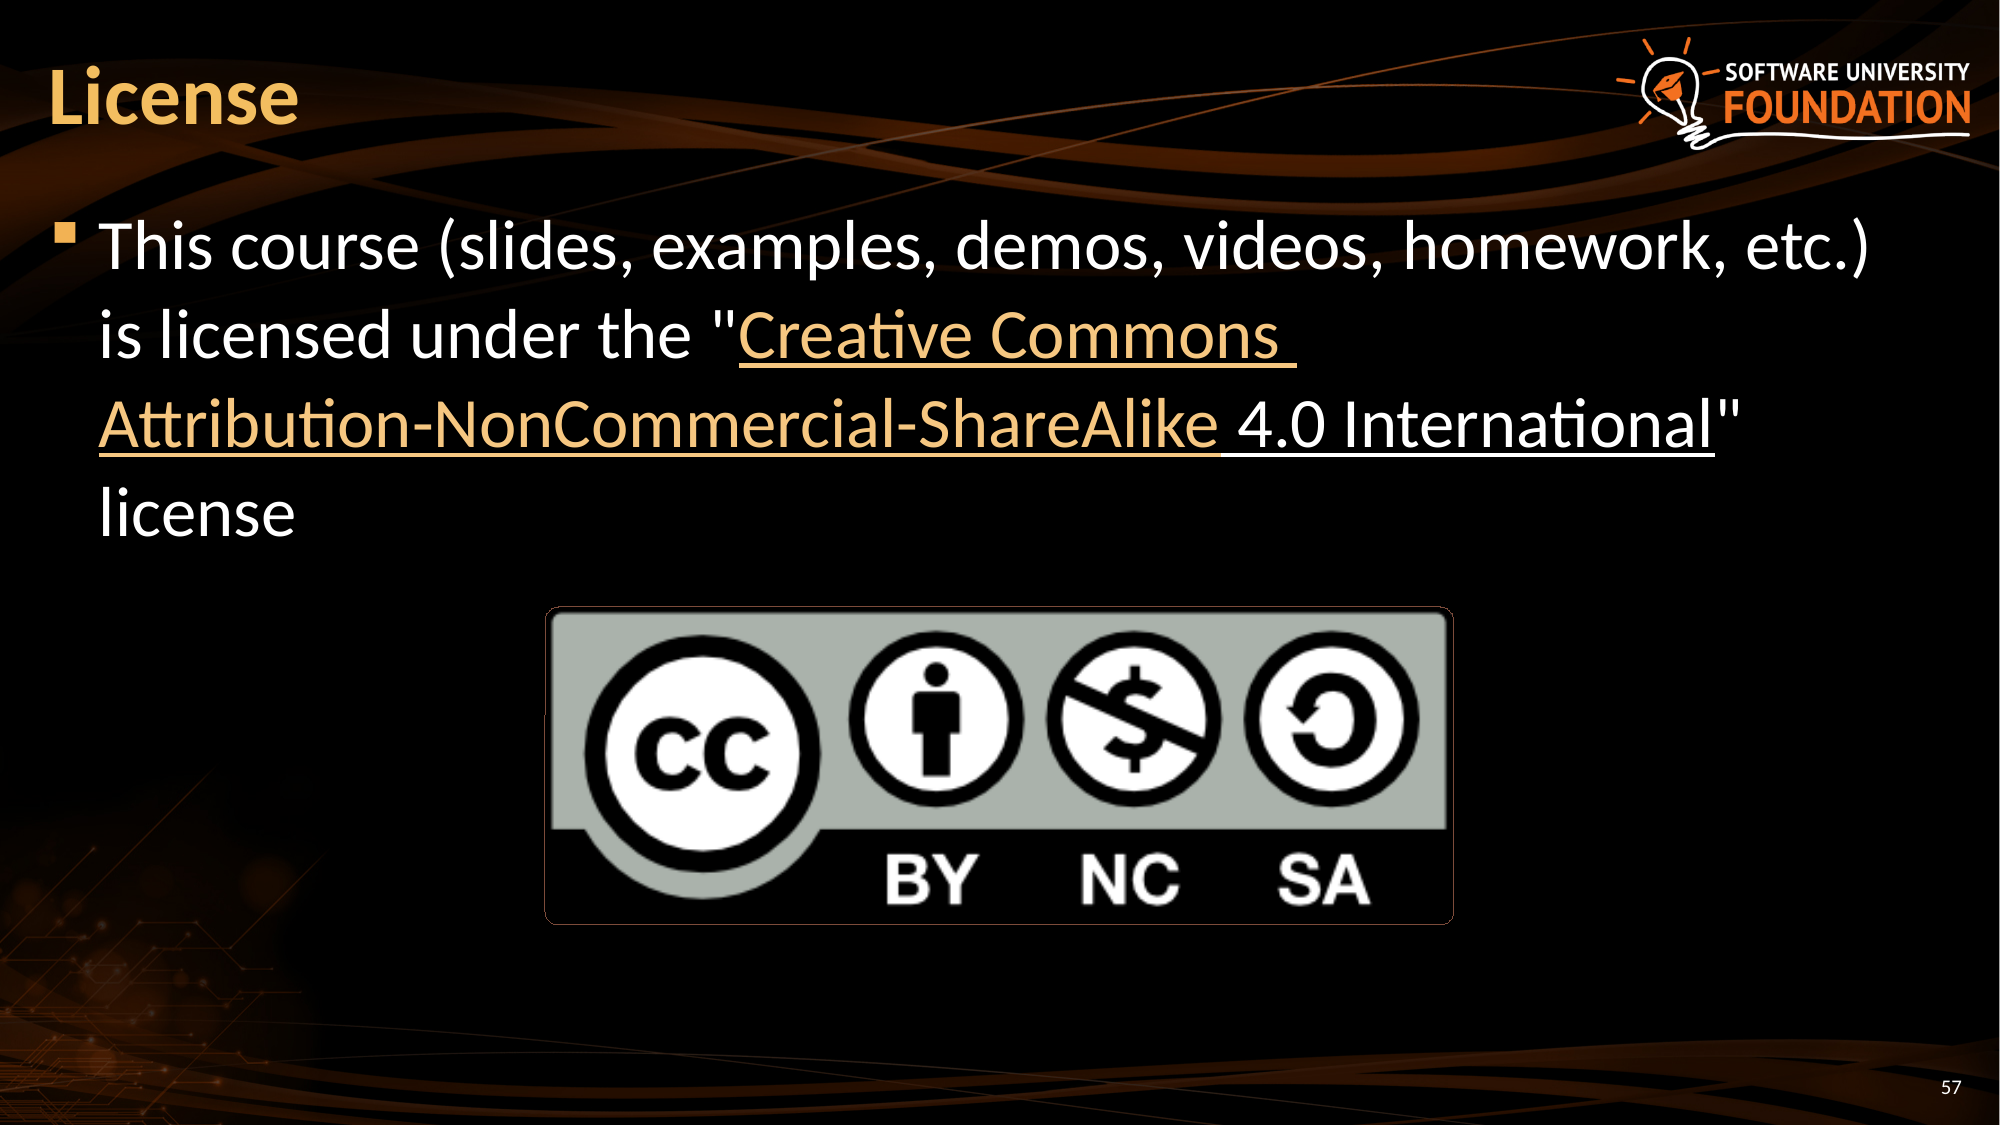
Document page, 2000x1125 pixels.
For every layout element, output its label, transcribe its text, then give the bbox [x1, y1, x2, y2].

list This course (slides, examples, demos, videos, homework, etc.) is licensed under the "Creative Commons Attribution-NonCommercial-ShareAlike 4.0 International" license [31, 188, 1968, 1103]
title License [30, 6, 1602, 189]
slide_number 57 [1897, 1070, 1968, 1103]
picture [0, 0, 2000, 1125]
